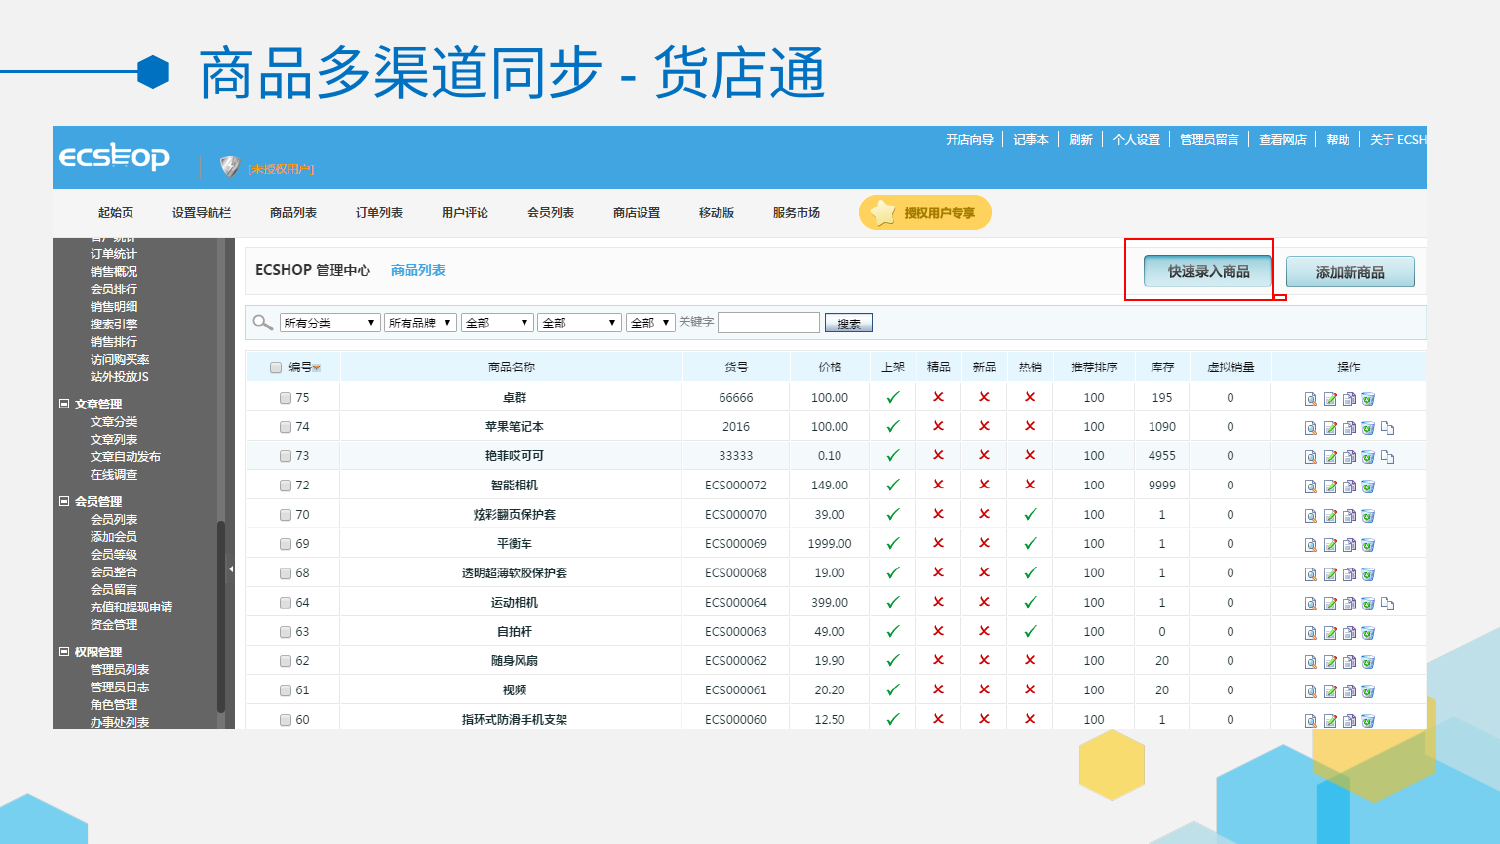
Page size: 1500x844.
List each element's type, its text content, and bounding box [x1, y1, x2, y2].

picture [0, 126, 1500, 844]
text_box 商品多渠道同步-货店通 [183, 28, 974, 124]
